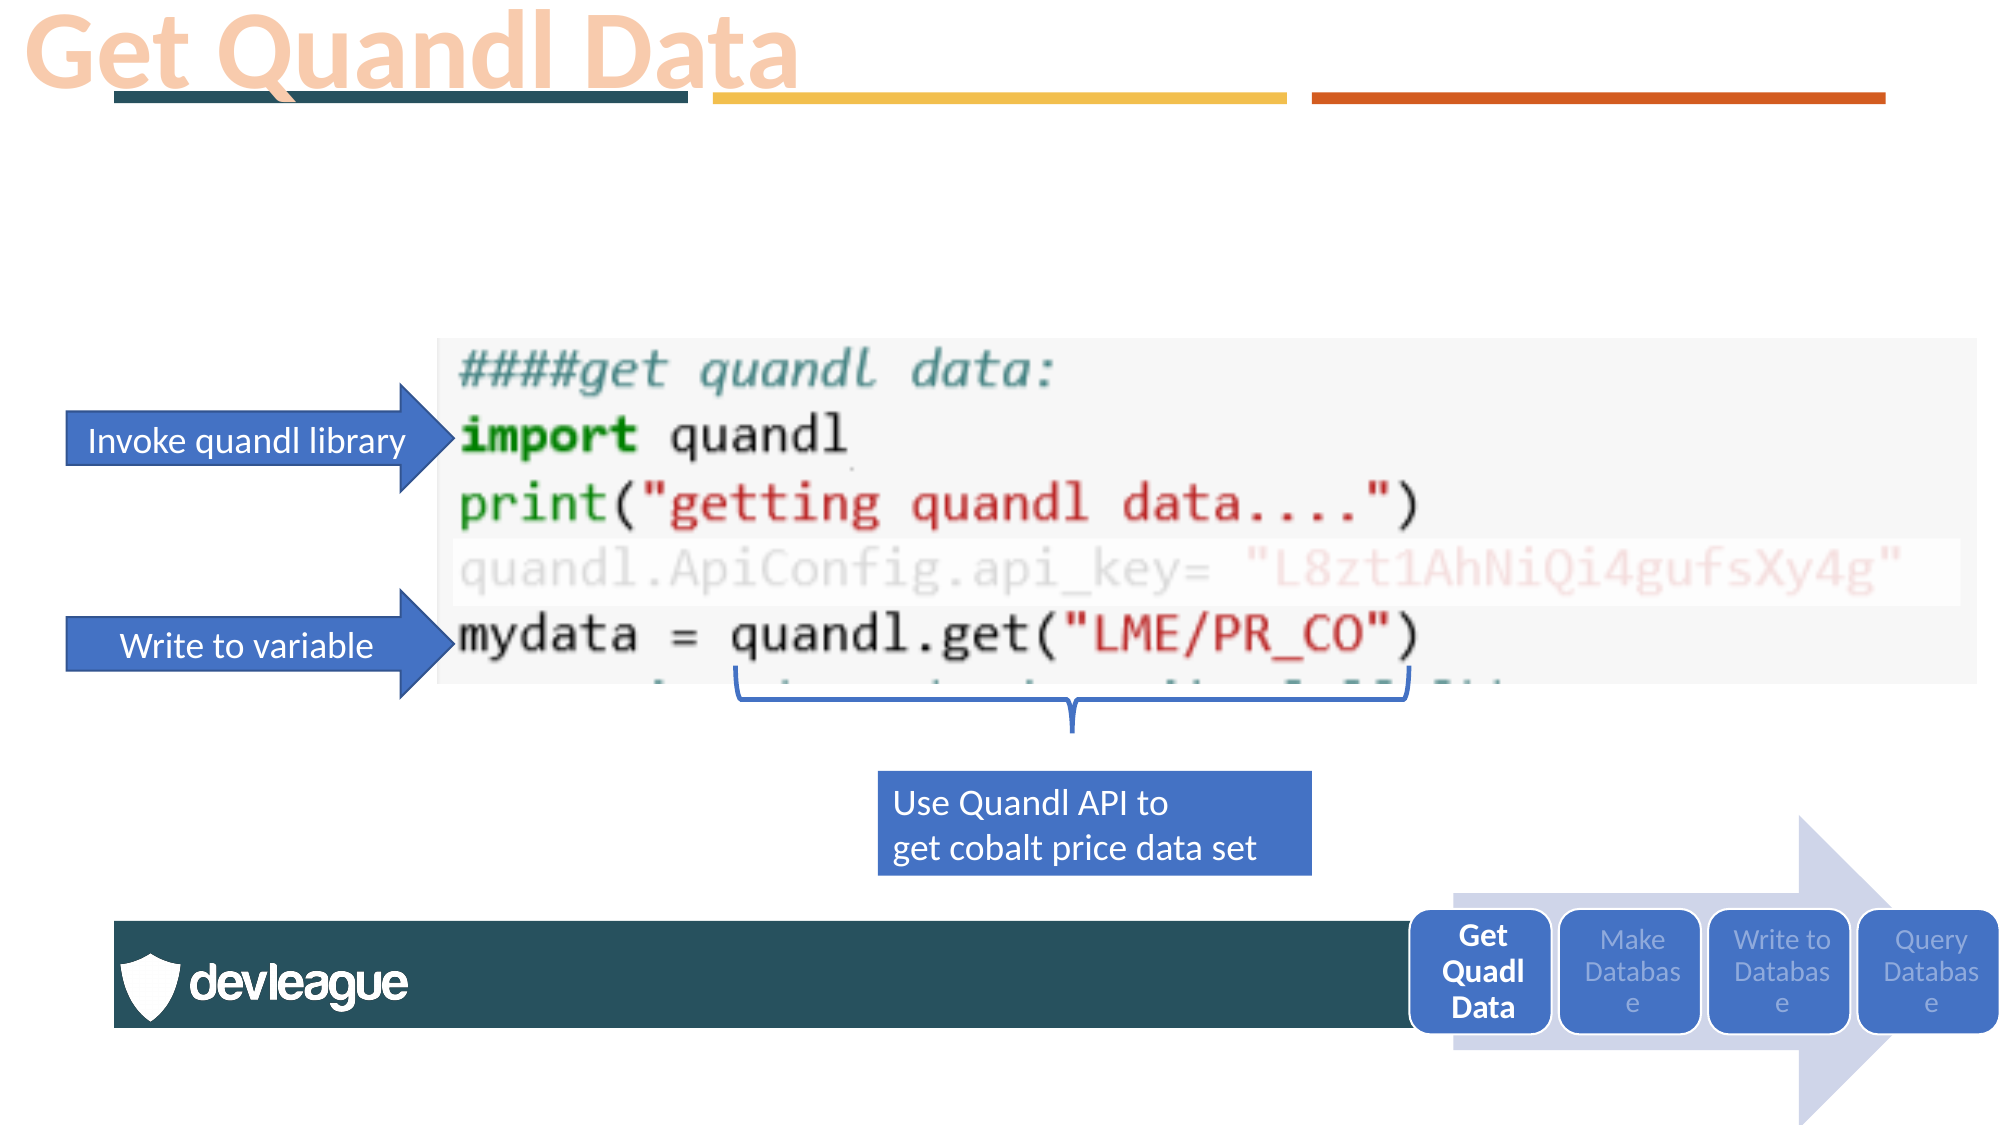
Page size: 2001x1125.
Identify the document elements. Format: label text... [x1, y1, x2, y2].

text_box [1409, 814, 2000, 1125]
text_box Use Quandl API to get cobalt price data set [877, 770, 1312, 876]
text_box [735, 684, 1409, 734]
picture [120, 953, 412, 1022]
text_box Get Quandl Data [0, 0, 828, 118]
text_box Invoke quandl library [65, 382, 437, 495]
text_box [113, 920, 1409, 1029]
text_box [1311, 91, 1887, 105]
text_box [828, 91, 1288, 105]
picture [437, 338, 1977, 684]
text_box Write to variable [65, 587, 437, 700]
